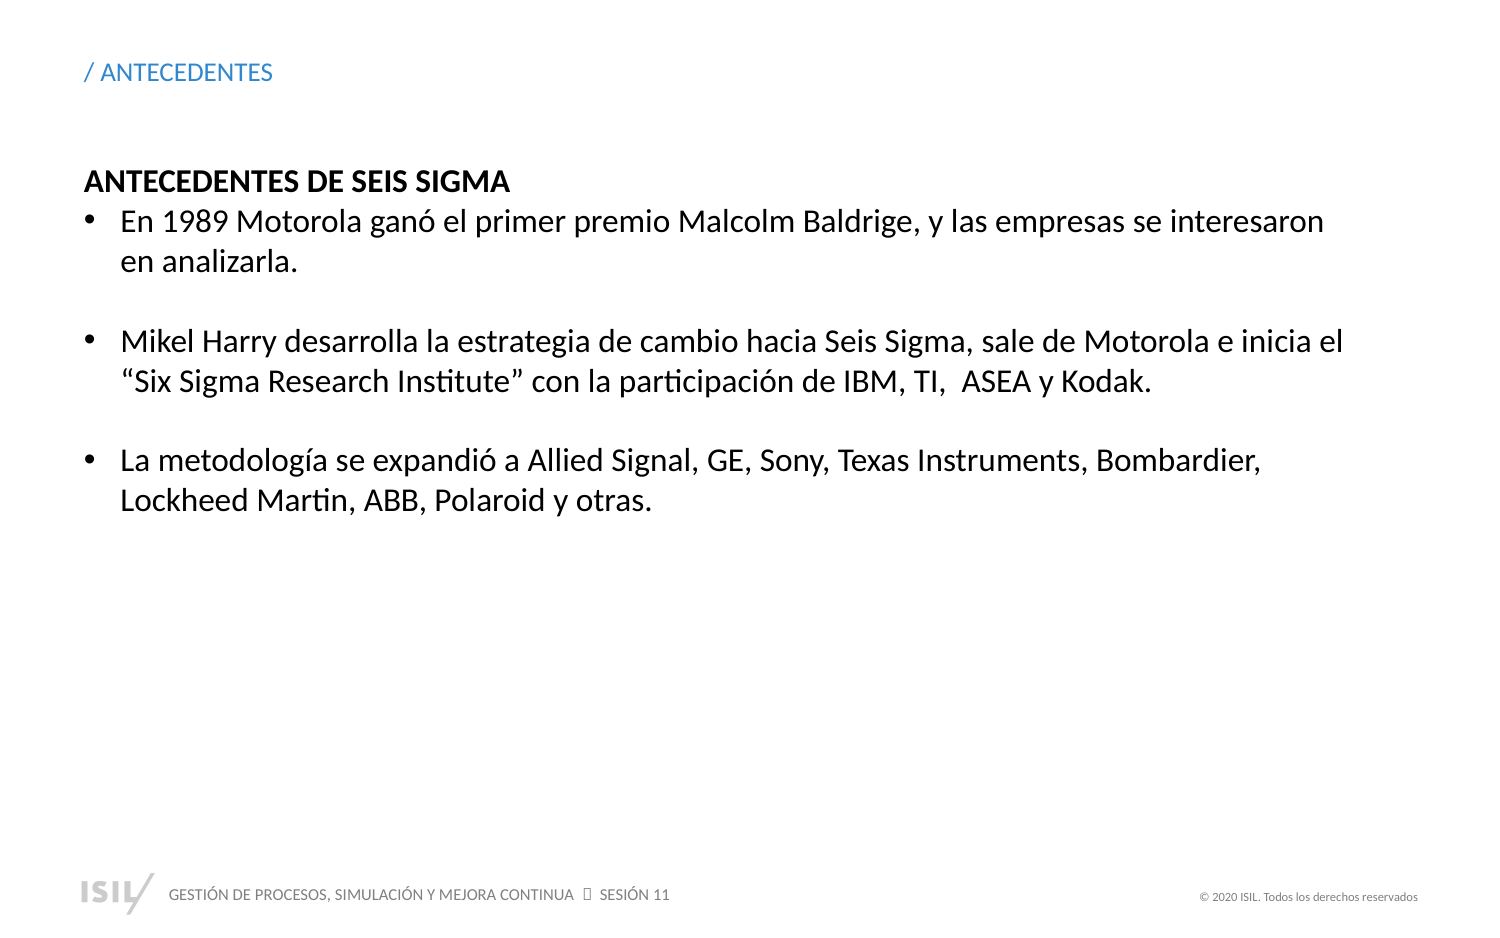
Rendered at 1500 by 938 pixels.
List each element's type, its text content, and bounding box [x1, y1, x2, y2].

text_box ANTECEDENTES DE SEIS SIGMA En 1989 Motorola ganó el primer premio Malcolm Baldrige, y las empresas se interesaron en analizarla. Mikel Harry desarrolla la estrategia de cambio hacia Seis Sigma, sale de Motorola e inicia el “Six Sigma Research Institute” con la participación de IBM, TI, ASEA y Kodak. La metodología se expandió a Allied Signal, GE, Sony, Texas Instruments, Bombardier, Lockheed Martin, ABB, Polaroid y otras. [83, 159, 1351, 519]
text_box / ANTECEDENTES [83, 54, 404, 87]
